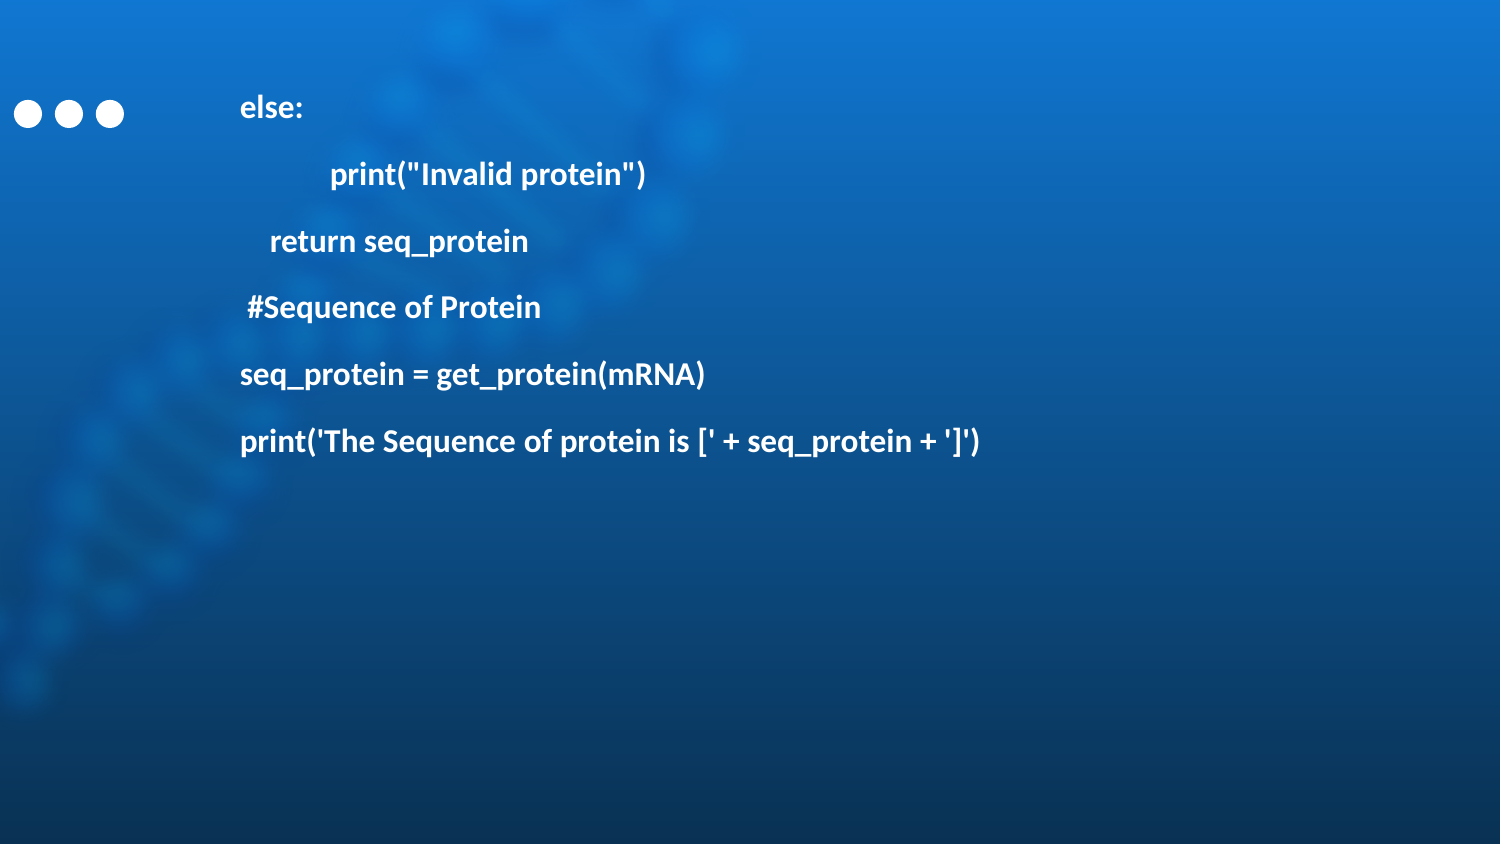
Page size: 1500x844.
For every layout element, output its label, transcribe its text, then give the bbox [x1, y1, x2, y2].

text_box else: print("Invalid protein") return seq_protein #Sequence of Protein seq_protein = get_protein(mRNA) print('The Sequence of protein is [' + seq_protein + ']') [225, 71, 1075, 467]
